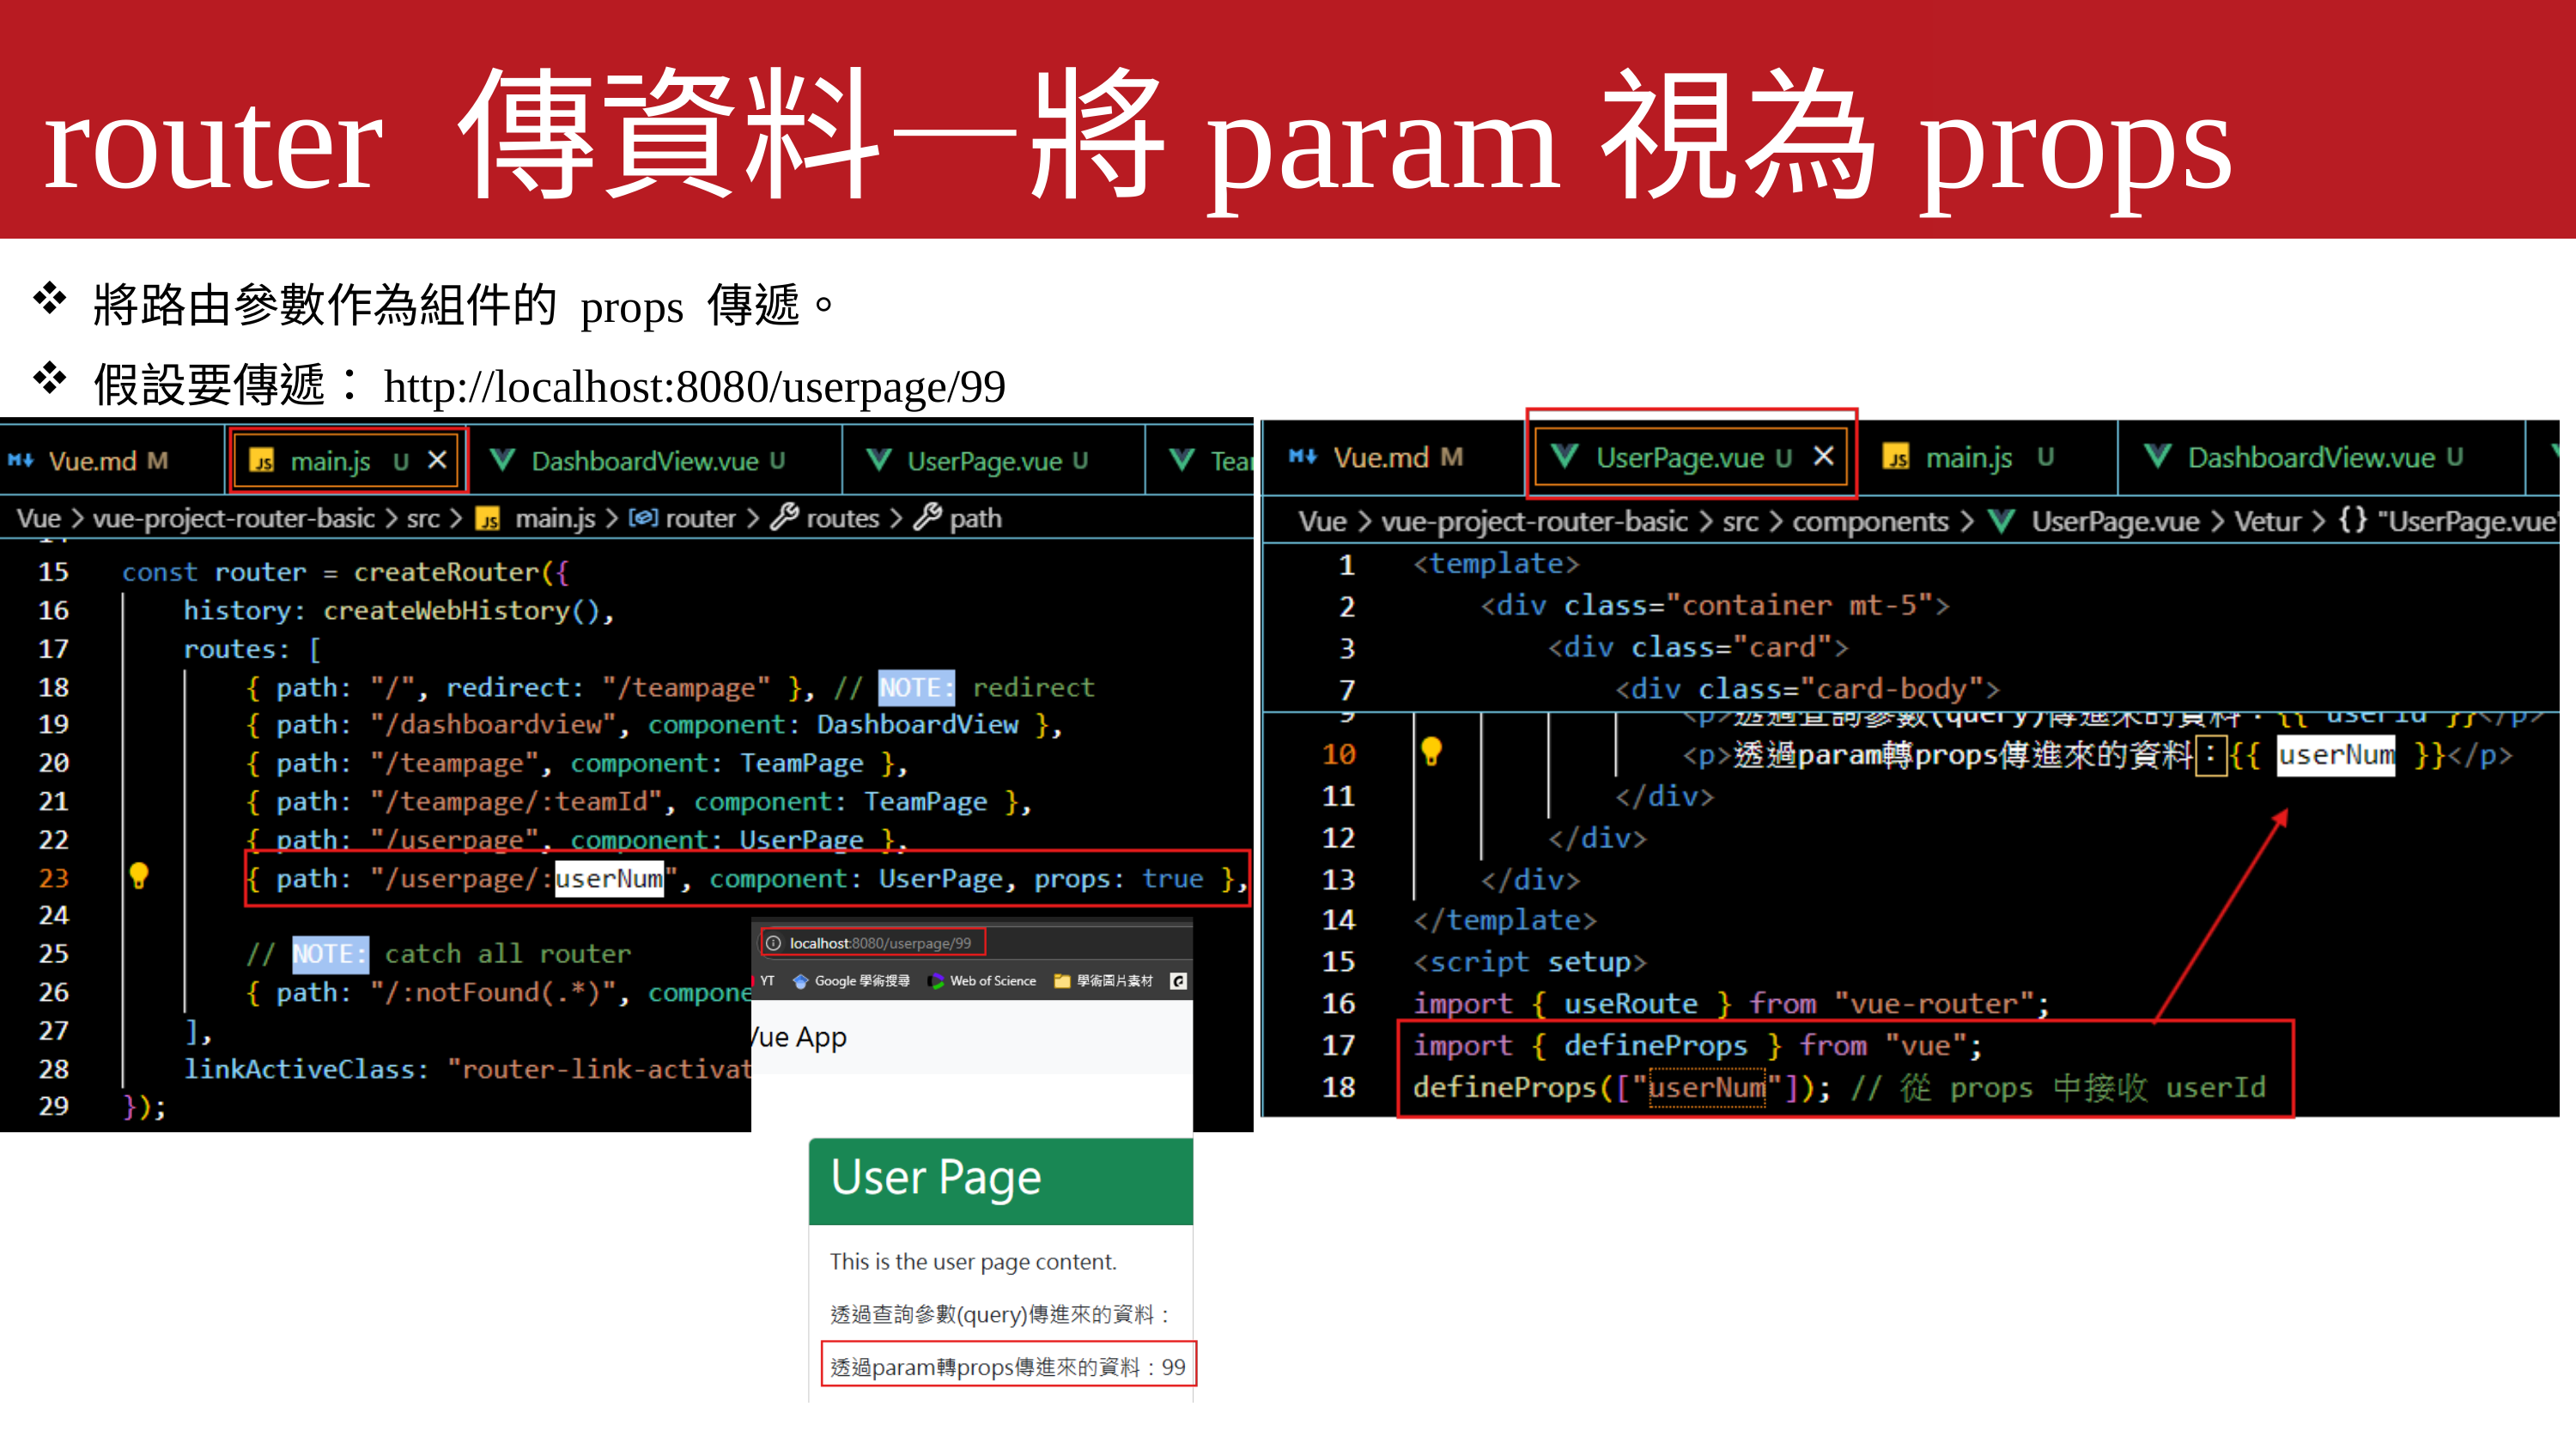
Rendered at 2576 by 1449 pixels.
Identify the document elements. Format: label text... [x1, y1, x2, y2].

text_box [0, 0, 2576, 239]
picture [1261, 406, 2560, 1121]
picture [0, 417, 1254, 1404]
text_box 將路由參數作為組件的 props 傳遞。 假設要傳遞：http://localhost:8080/userpage/99 [28, 251, 1224, 412]
